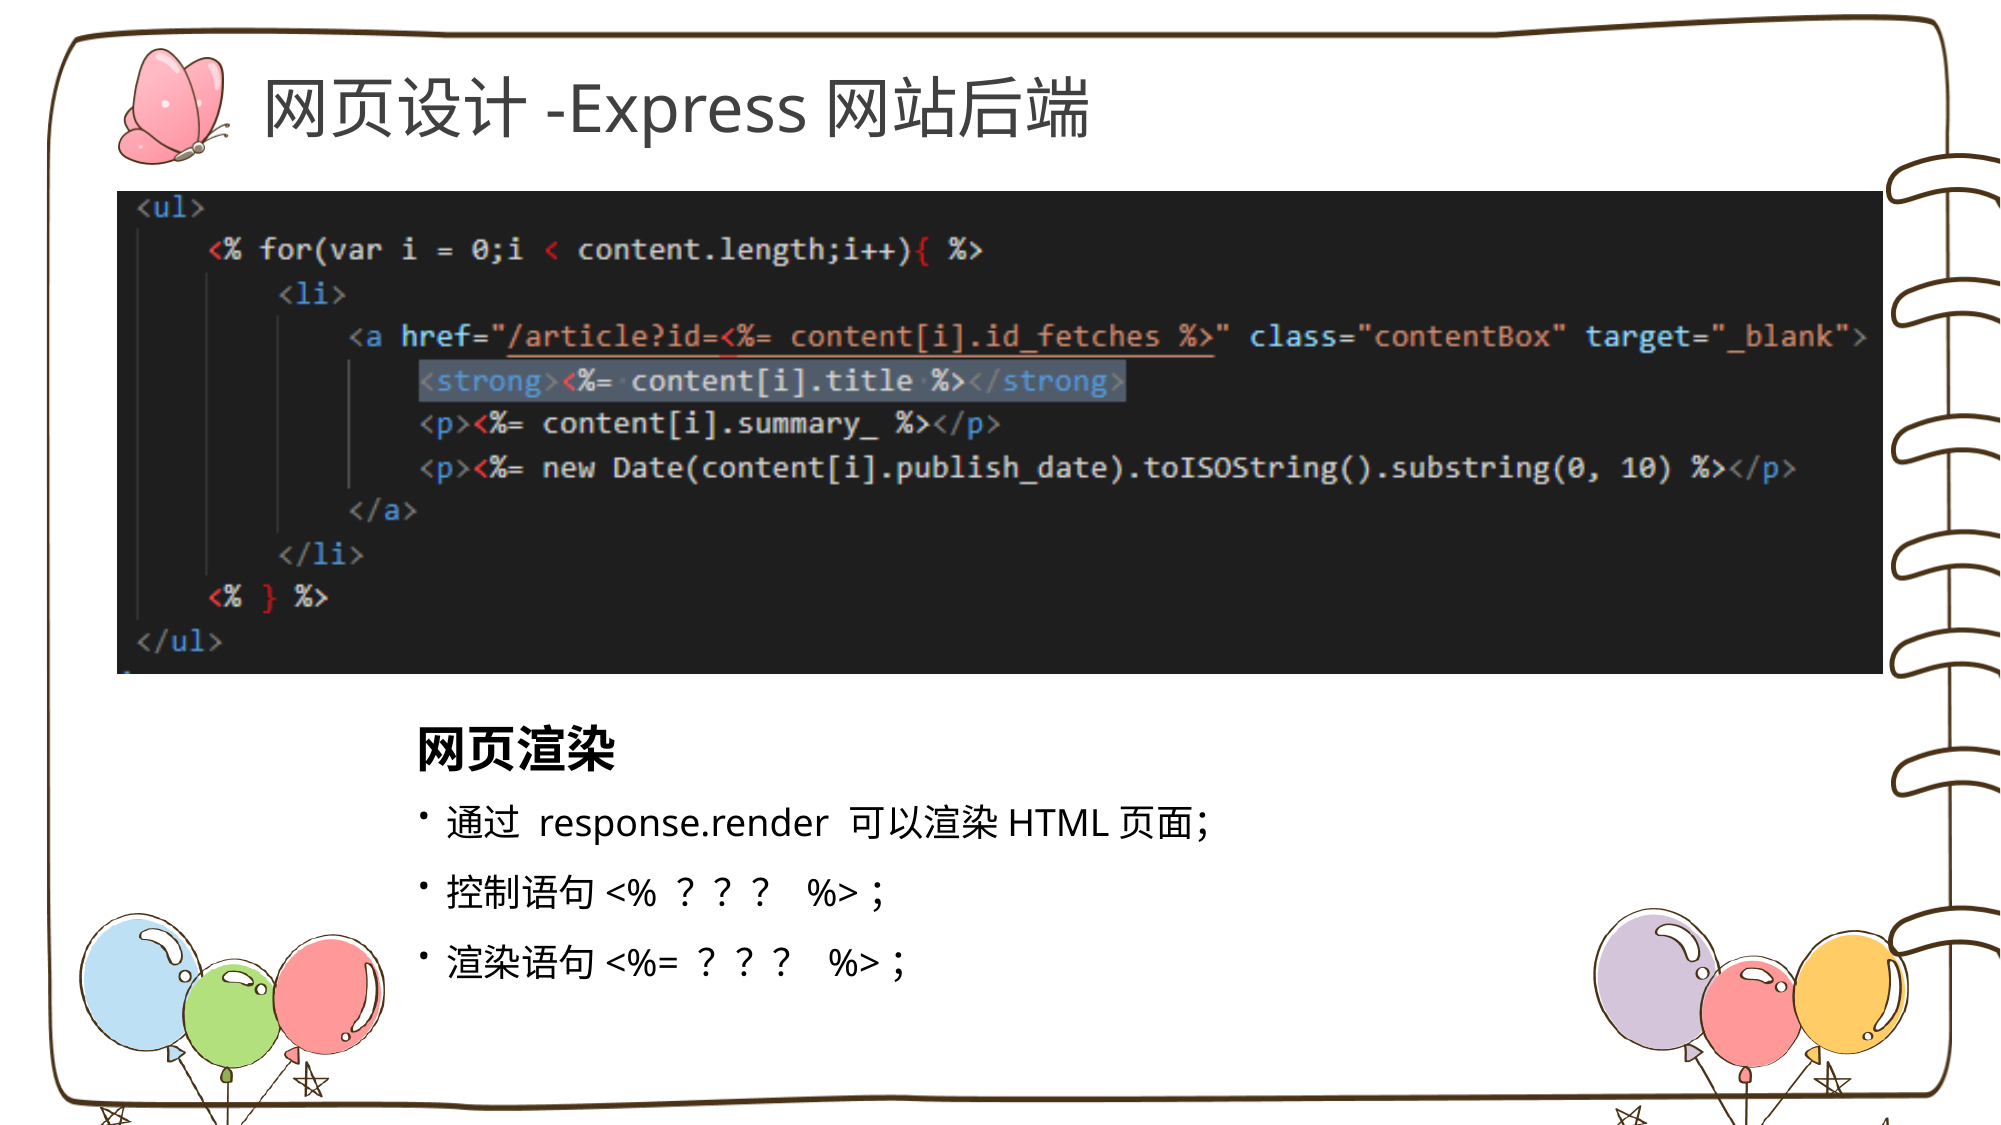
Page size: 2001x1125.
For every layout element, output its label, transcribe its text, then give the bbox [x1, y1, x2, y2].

text_box 网页渲染 ·通过 response.render 可以渲染HTML页面； ·控制语句<% ？？？ %>； ·渲染语句<%= ？？？ %>； [401, 710, 1733, 996]
picture [46, 14, 2001, 1125]
text_box 网页设计-Express网站后端 [247, 58, 1131, 154]
